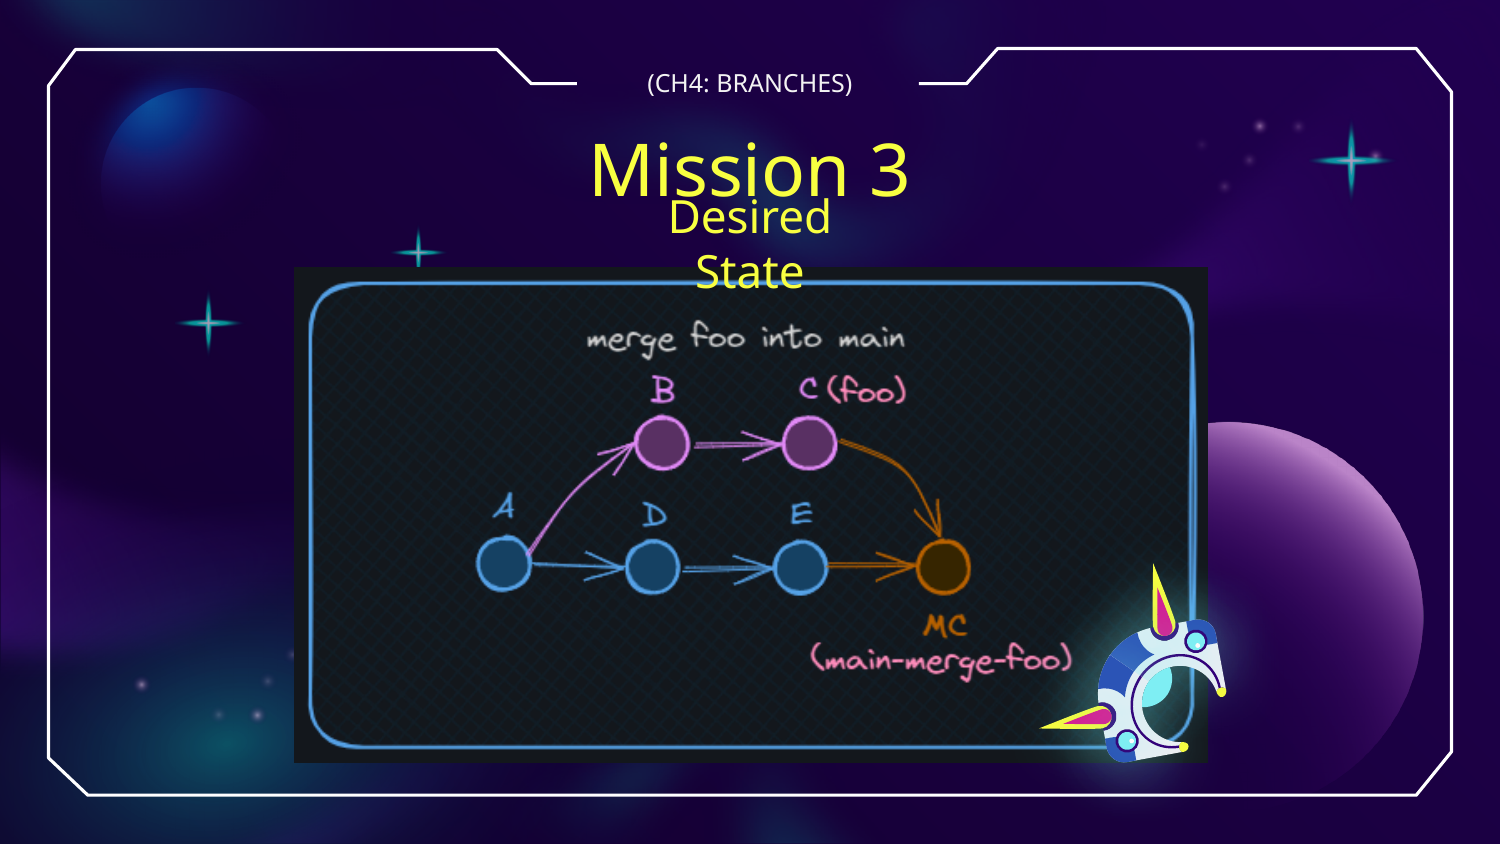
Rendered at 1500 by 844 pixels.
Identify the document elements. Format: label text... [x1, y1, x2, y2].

subtitle (CH4: BRANCHES) [578, 52, 922, 114]
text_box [1050, 616, 1252, 752]
text_box Desired State [619, 206, 881, 265]
title Mission 3 [117, 119, 1383, 214]
picture [0, 0, 1500, 844]
